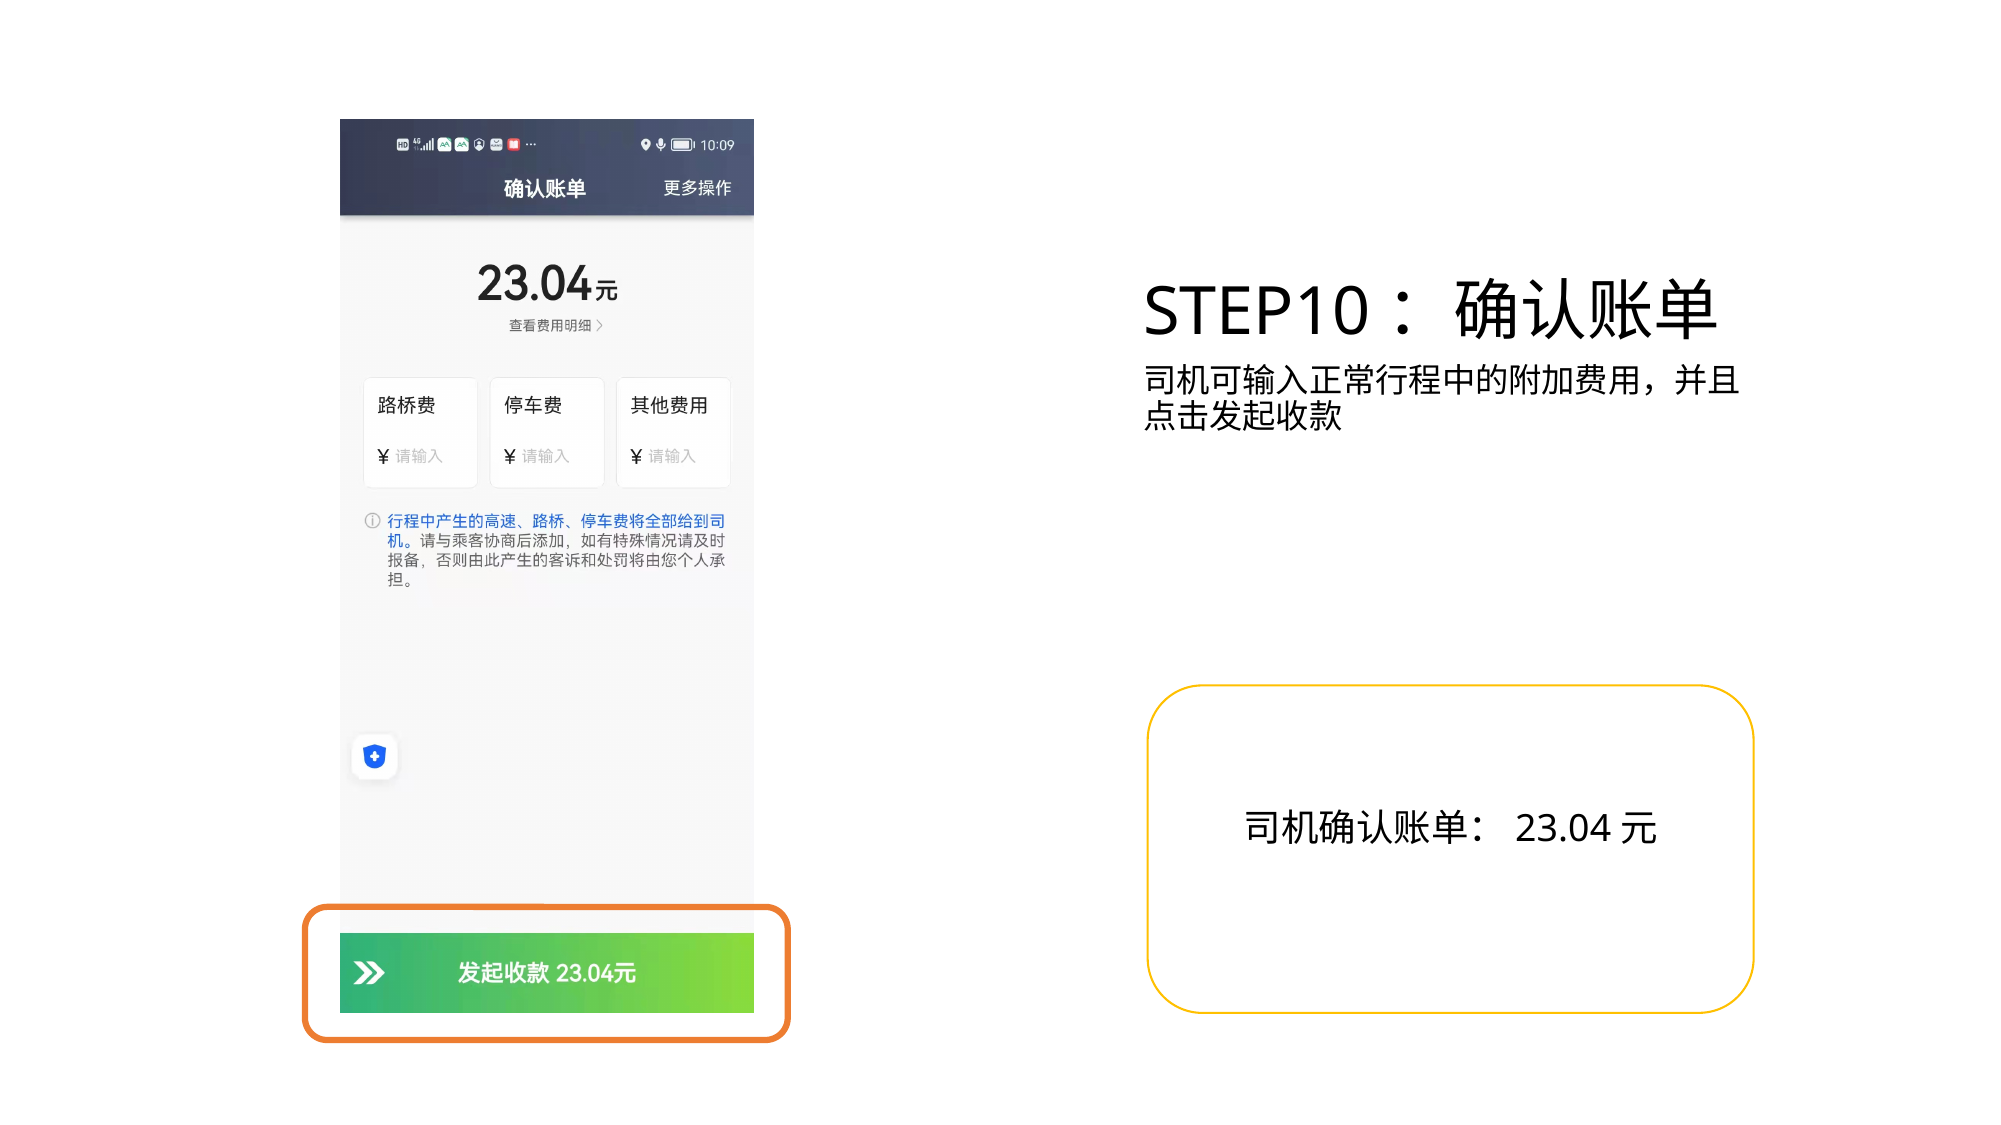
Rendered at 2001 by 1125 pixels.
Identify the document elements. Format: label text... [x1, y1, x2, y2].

title STEP10：确认账单 [1128, 94, 1774, 356]
picture [340, 119, 754, 1013]
text_box [303, 905, 789, 1042]
list 司机可输入正常行程中的附加费用，并且点击发起收款 [1128, 356, 1774, 983]
text_box 司机确认账单：23.04元 [1146, 684, 1755, 1014]
